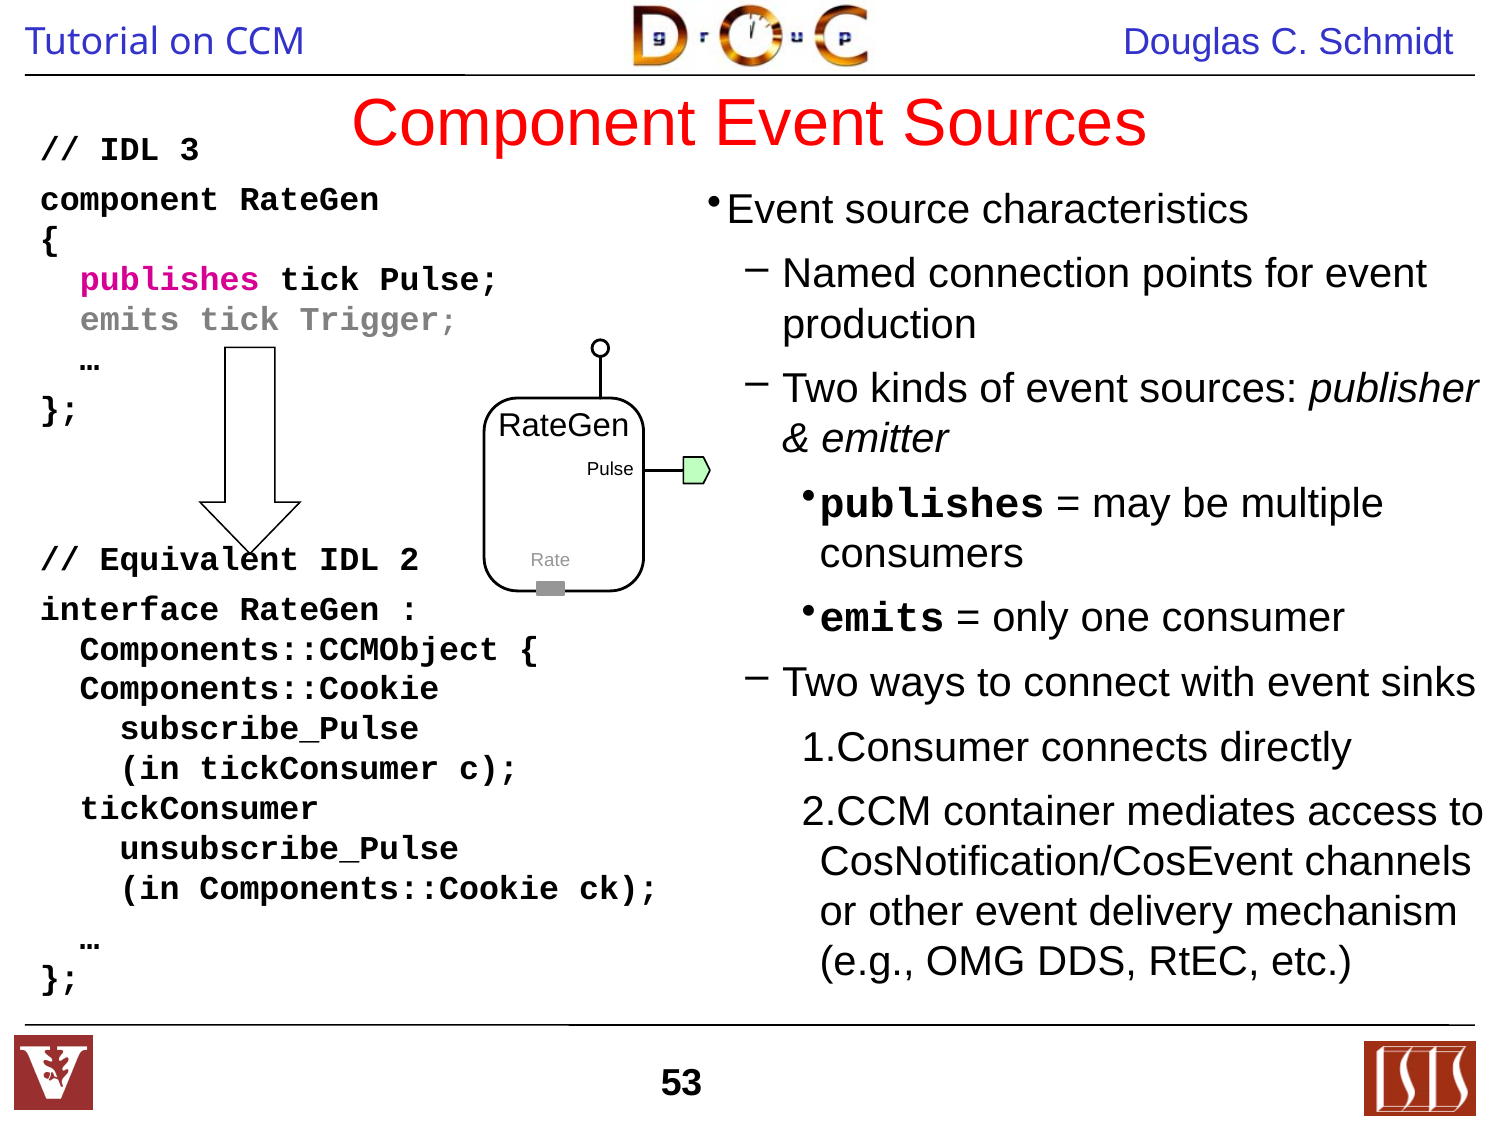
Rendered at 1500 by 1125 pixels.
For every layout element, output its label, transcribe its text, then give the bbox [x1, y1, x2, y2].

title Component Event Sources [24, 87, 1476, 151]
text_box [478, 334, 715, 600]
picture [624, 0, 875, 71]
text_box // IDL 3 component RateGen { publishes tick Pulse; emits tick Trigger; … }; // Equivalent IDL 2 interface RateGen : Components::CCMObject { Components::Cookie subscribe_Pulse (in tickConsumer c); tickConsumer unsubscribe_Pulse (in Components::Cookie ck); … }; [24, 120, 792, 946]
picture [1364, 1041, 1476, 1116]
text_box [200, 347, 301, 554]
list Event source characteristics Named connection points for event production Two kinds of event sources: publisher & emitter publishes = may be multiple consumers emits = only one consumer Two ways to connect with event sinks Consumer connects directly CCM container mediates access to CosNotification/CosEvent channels or other event delivery mechanism (e.g., OMG DDS, RtEC, etc.) [691, 173, 1500, 992]
picture [14, 1035, 93, 1110]
